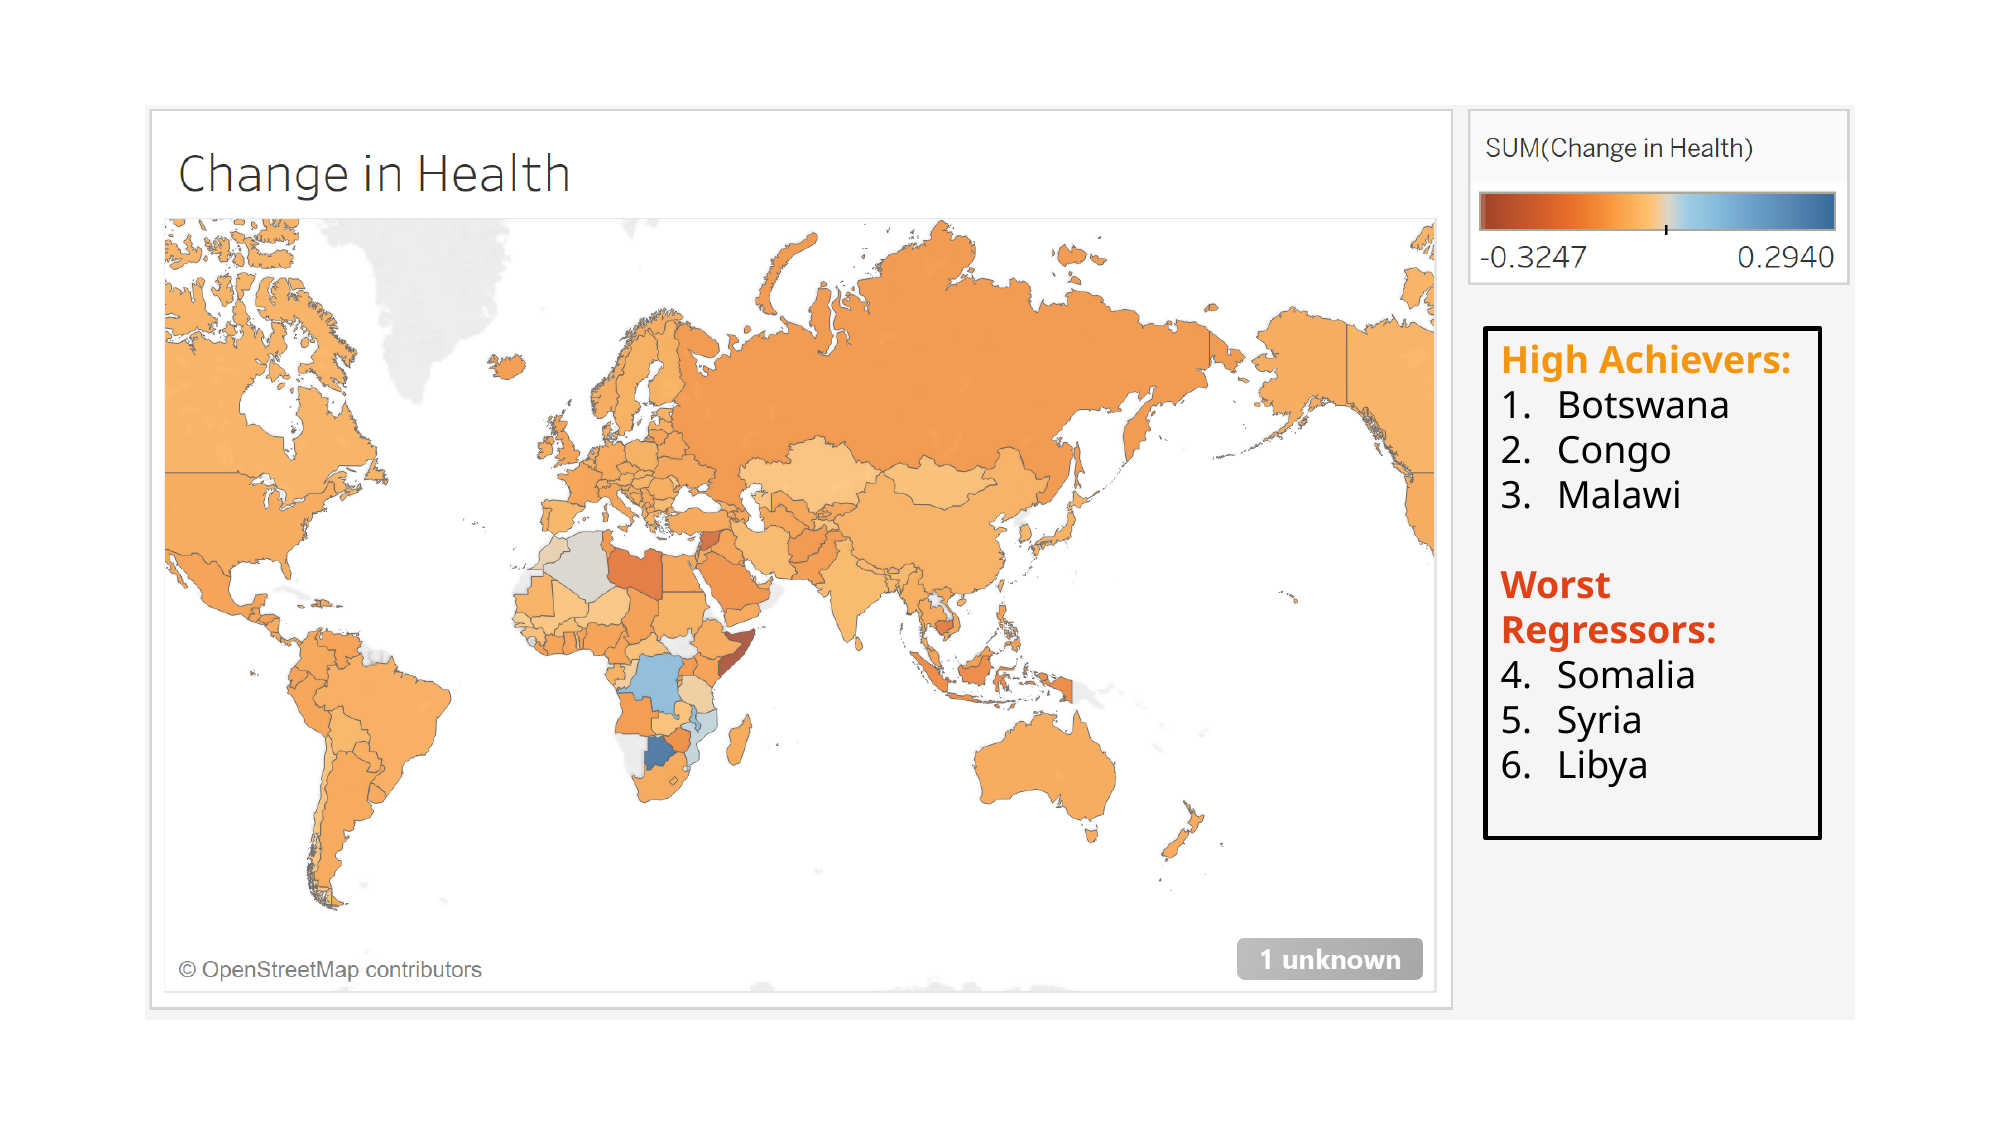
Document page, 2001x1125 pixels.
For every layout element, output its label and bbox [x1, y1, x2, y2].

list [145, 105, 1855, 1020]
